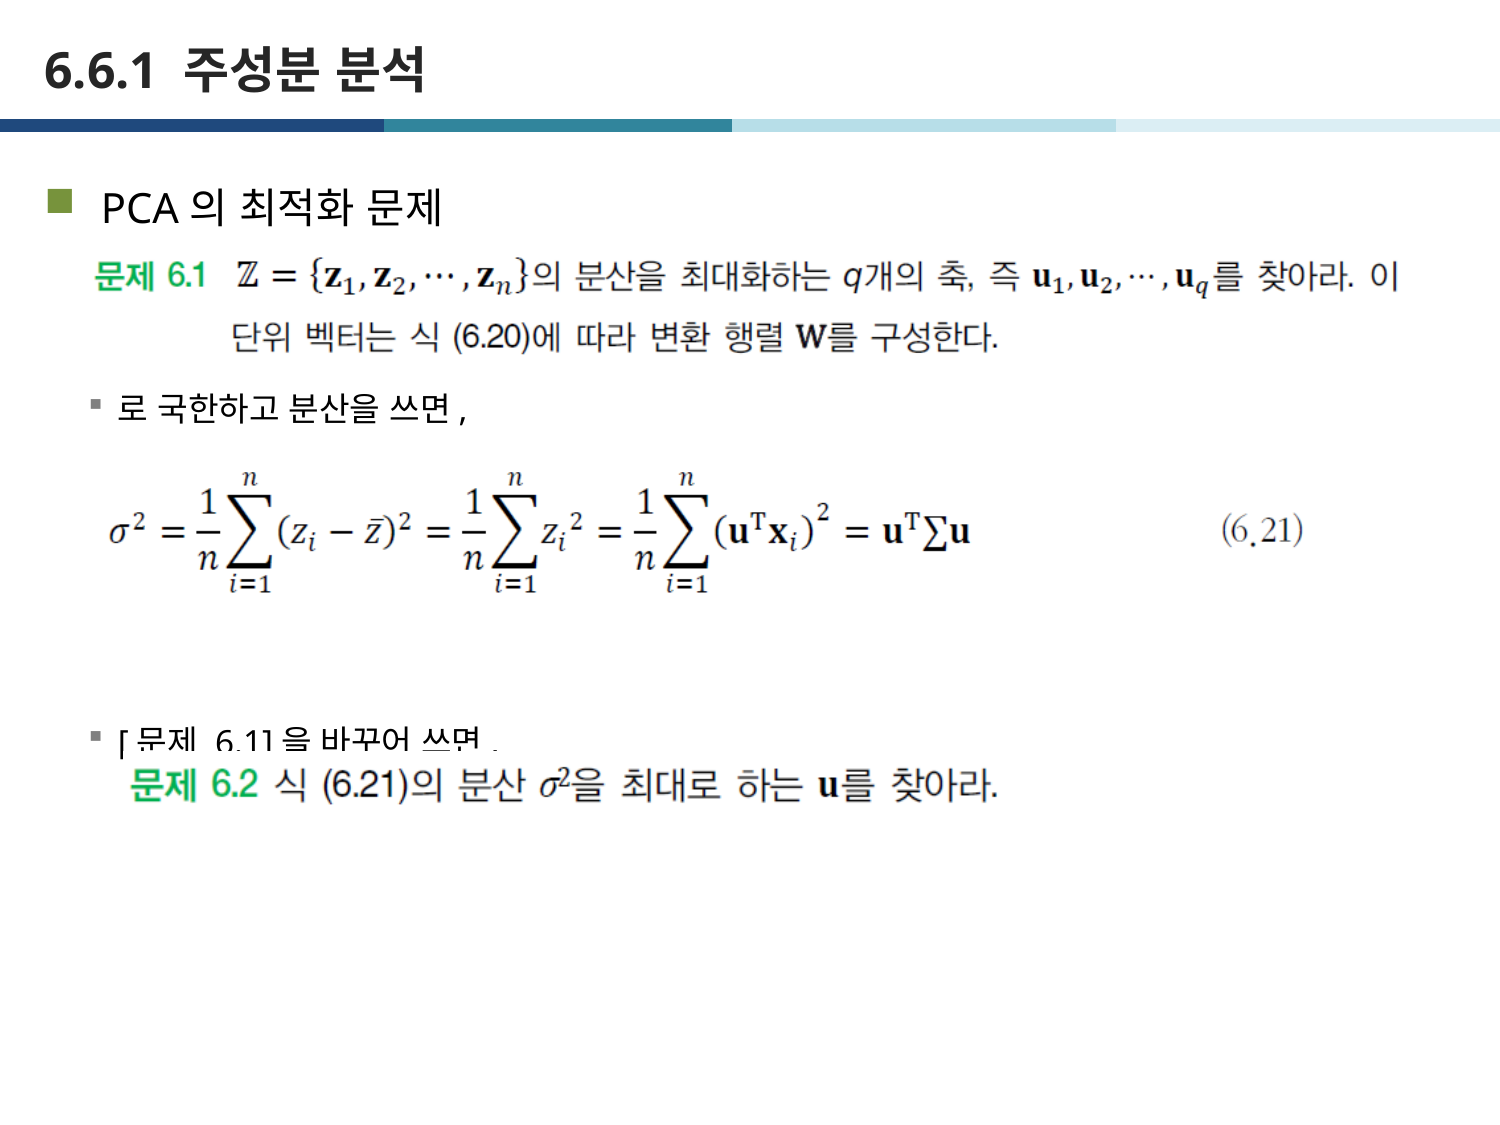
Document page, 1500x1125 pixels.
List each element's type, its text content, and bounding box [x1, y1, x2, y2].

picture [100, 467, 1315, 598]
picture [88, 255, 1400, 358]
title 6.6.1 주성분 분석 [29, 23, 1270, 114]
picture [123, 751, 1011, 812]
